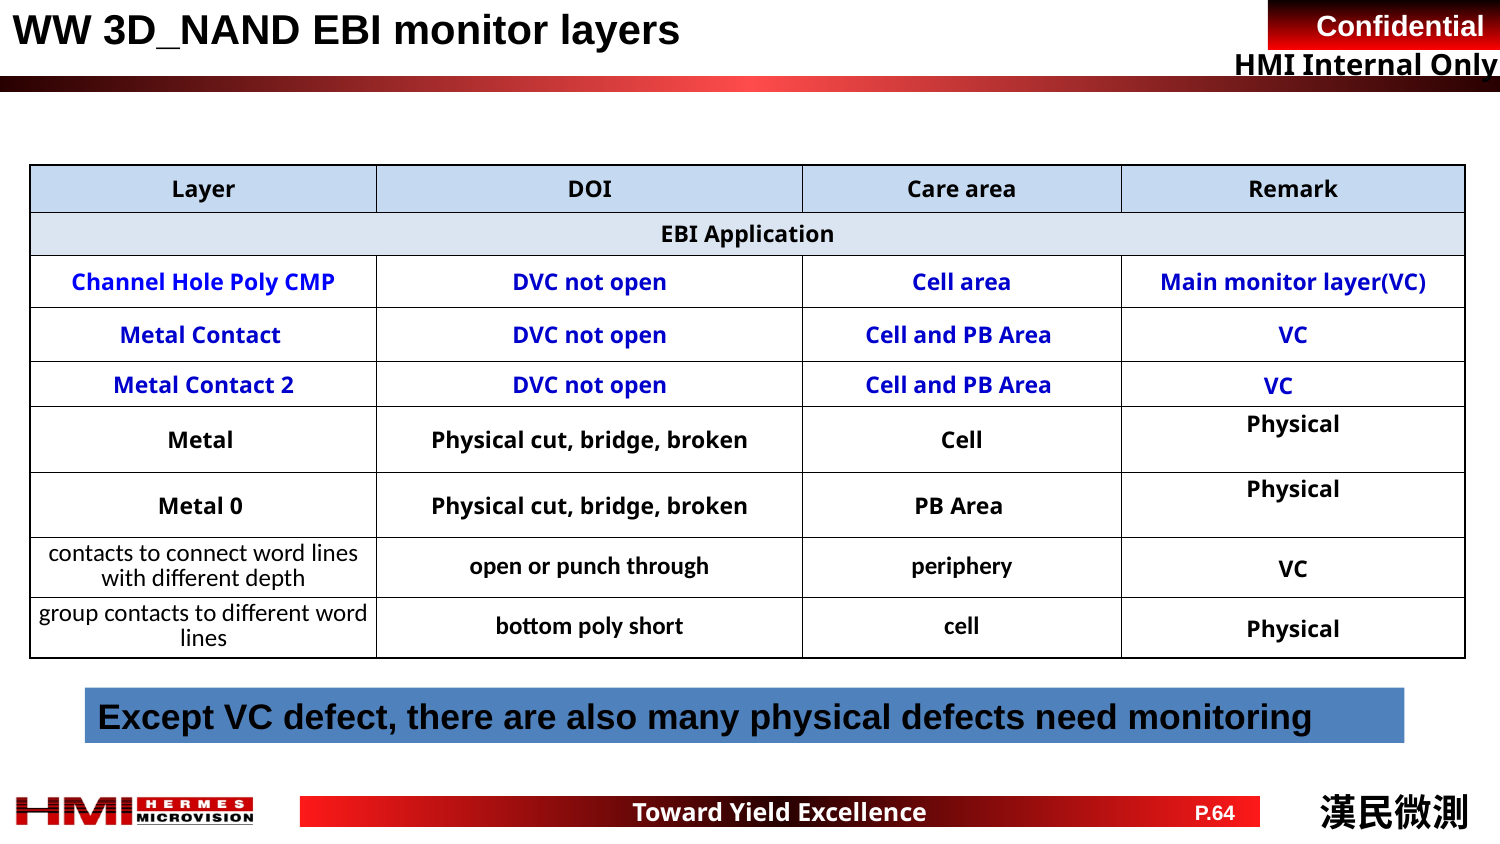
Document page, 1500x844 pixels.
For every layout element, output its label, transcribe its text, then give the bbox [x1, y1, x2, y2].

table_cell open or punch through [377, 538, 802, 597]
table_cell PB Area [803, 473, 1121, 537]
table_header Remark [1122, 166, 1464, 212]
table_cell Main monitor layer(VC) [1122, 256, 1464, 307]
table_cell Metal 0 [31, 473, 376, 537]
table_cell Cell area [803, 256, 1121, 307]
table_cell Physical [1122, 407, 1464, 472]
text_box Except VC defect, there are also many physical defects need monitoring [84, 687, 1405, 743]
table_cell Physical [1122, 473, 1464, 537]
table_cell cell [803, 598, 1121, 657]
table_header DOI [377, 166, 802, 212]
table_cell VC [1122, 362, 1464, 406]
table_cell EBI Application [31, 213, 1464, 255]
table_cell periphery [803, 538, 1121, 597]
table_cell Metal Contact 2 [31, 362, 376, 406]
table_cell VC [1122, 308, 1464, 361]
table_cell Cell [803, 407, 1121, 472]
table_cell VC [1122, 538, 1464, 597]
table_cell Metal [31, 407, 376, 472]
picture [15, 796, 255, 826]
table_cell DVC not open [377, 362, 802, 406]
table_cell bottom poly short [377, 598, 802, 657]
table_header Layer [31, 166, 376, 212]
table_cell contacts to connect word lines with different depth [31, 538, 376, 597]
table_cell Physical [1122, 598, 1464, 657]
table_header Care area [803, 166, 1121, 212]
table_cell Physical cut, bridge, broken [377, 407, 802, 472]
text_box WW 3D_NAND EBI monitor layers [0, 0, 1243, 60]
table_cell Cell and PB Area [803, 362, 1121, 406]
table_cell DVC not open [377, 256, 802, 307]
table_cell Cell and PB Area [803, 308, 1121, 361]
table_cell Physical cut, bridge, broken [377, 473, 802, 537]
table_cell group contacts to different word lines [31, 598, 376, 657]
table_cell Channel Hole Poly CMP [31, 256, 376, 307]
table_cell Metal Contact [31, 308, 376, 361]
table_cell DVC not open [377, 308, 802, 361]
